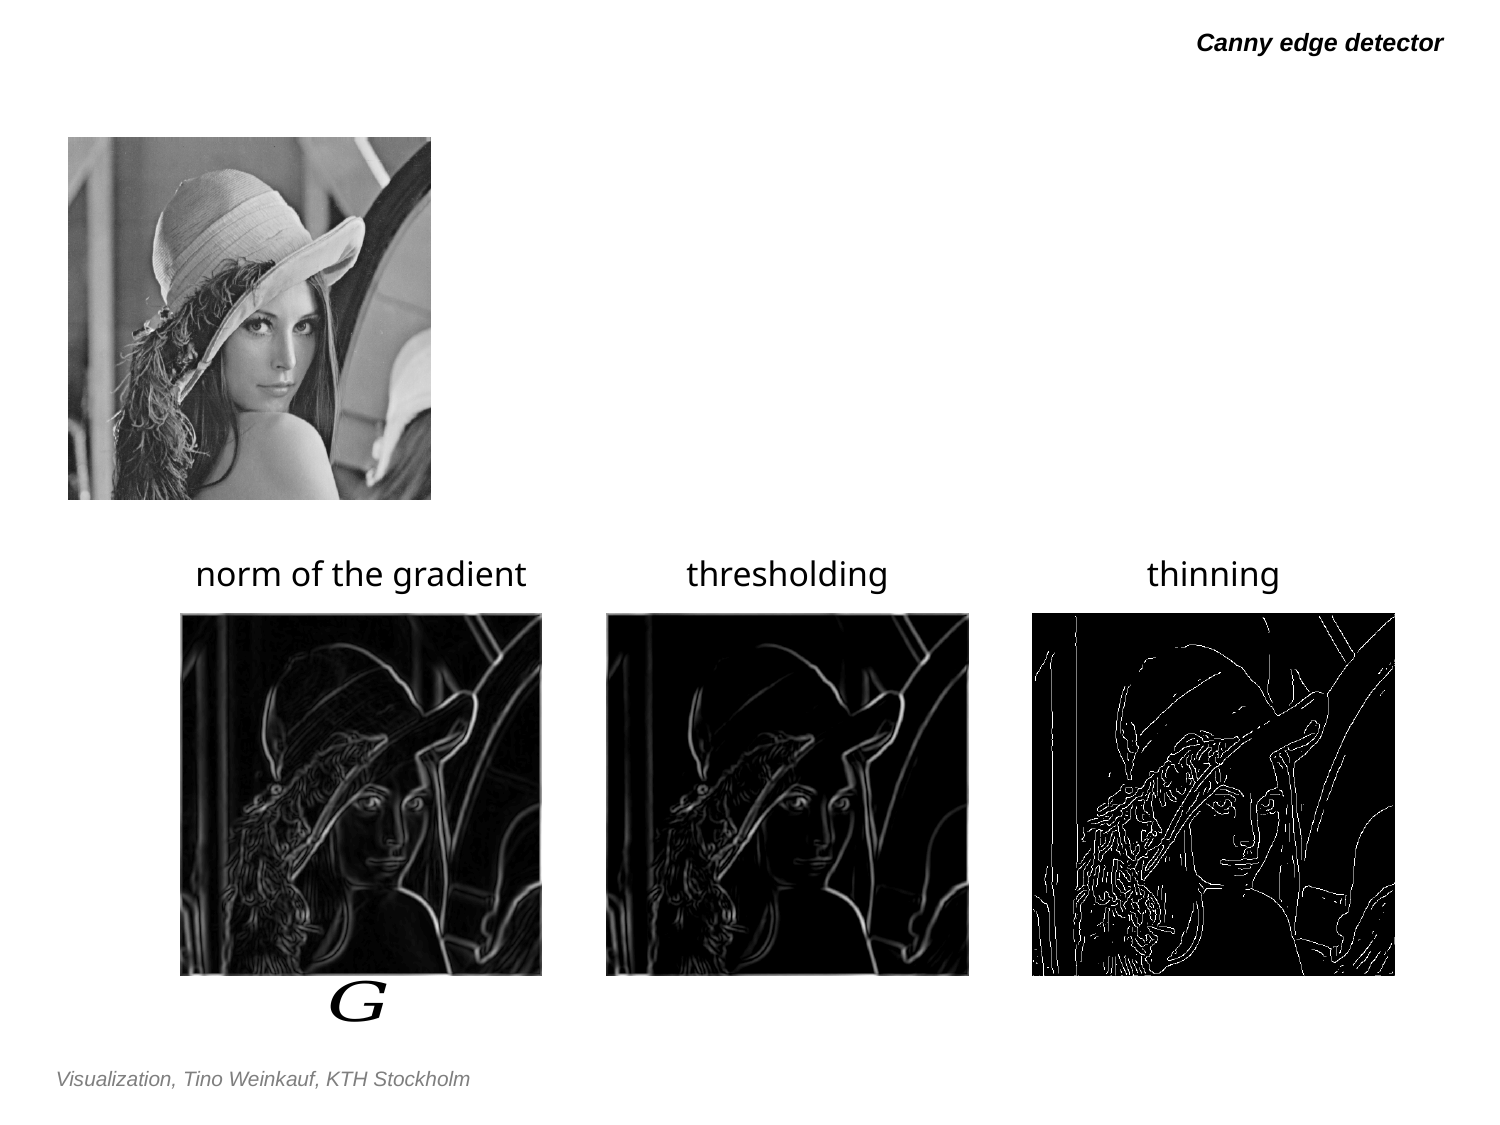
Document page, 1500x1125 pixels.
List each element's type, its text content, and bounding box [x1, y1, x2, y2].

text_box thresholding [686, 552, 889, 594]
title Canny edge detector [237, 18, 1460, 67]
picture [1032, 613, 1395, 976]
text_box norm of the gradient [195, 552, 527, 594]
text_box thinning [1146, 552, 1281, 594]
picture [606, 613, 969, 976]
picture [68, 137, 431, 500]
picture [179, 613, 543, 976]
